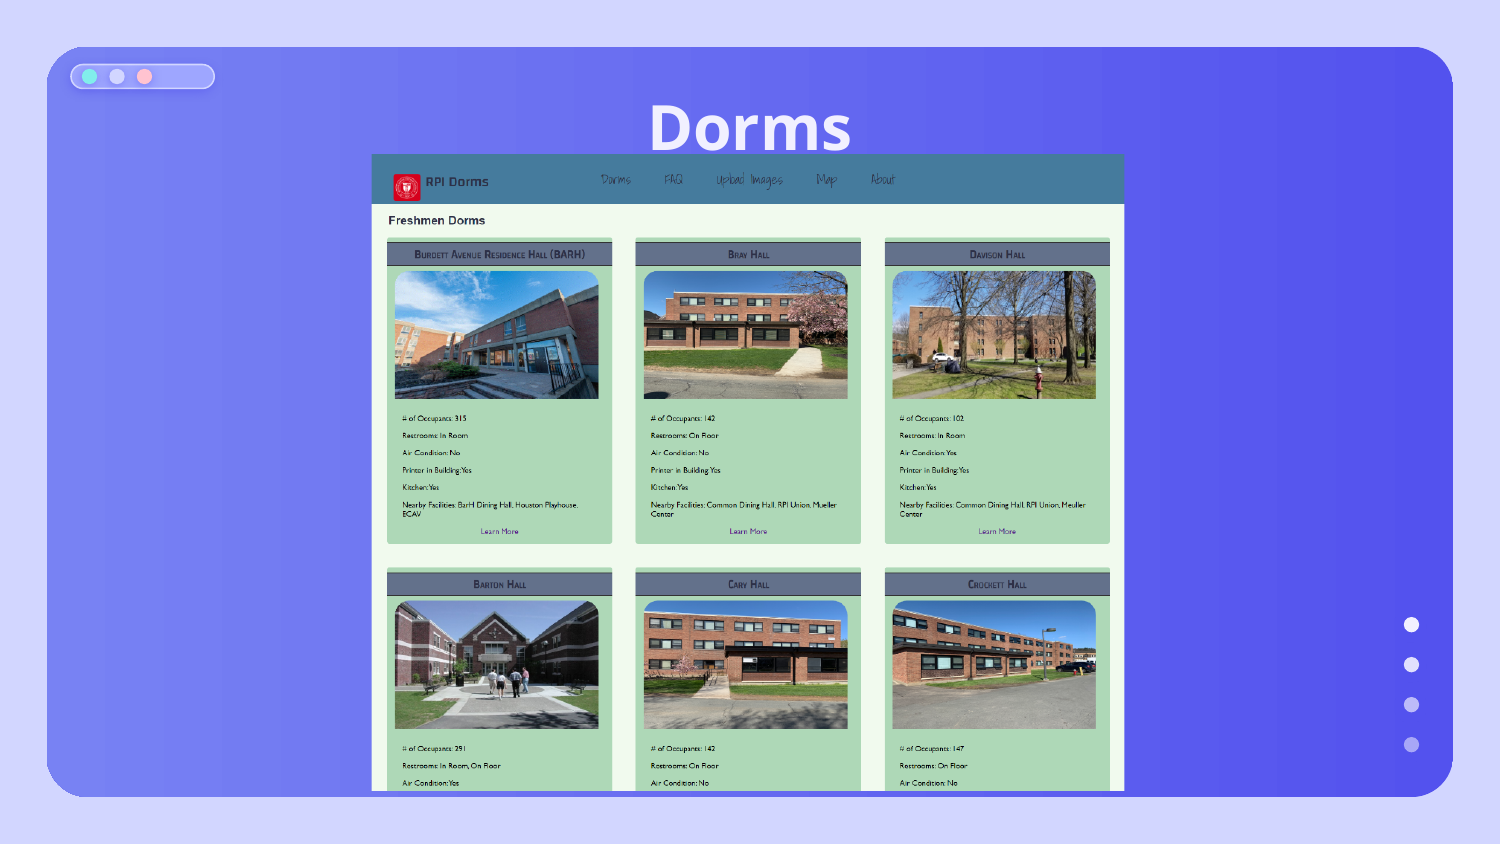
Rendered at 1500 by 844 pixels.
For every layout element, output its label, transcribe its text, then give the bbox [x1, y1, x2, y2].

title Dorms [118, 72, 1382, 167]
picture [371, 154, 1125, 792]
